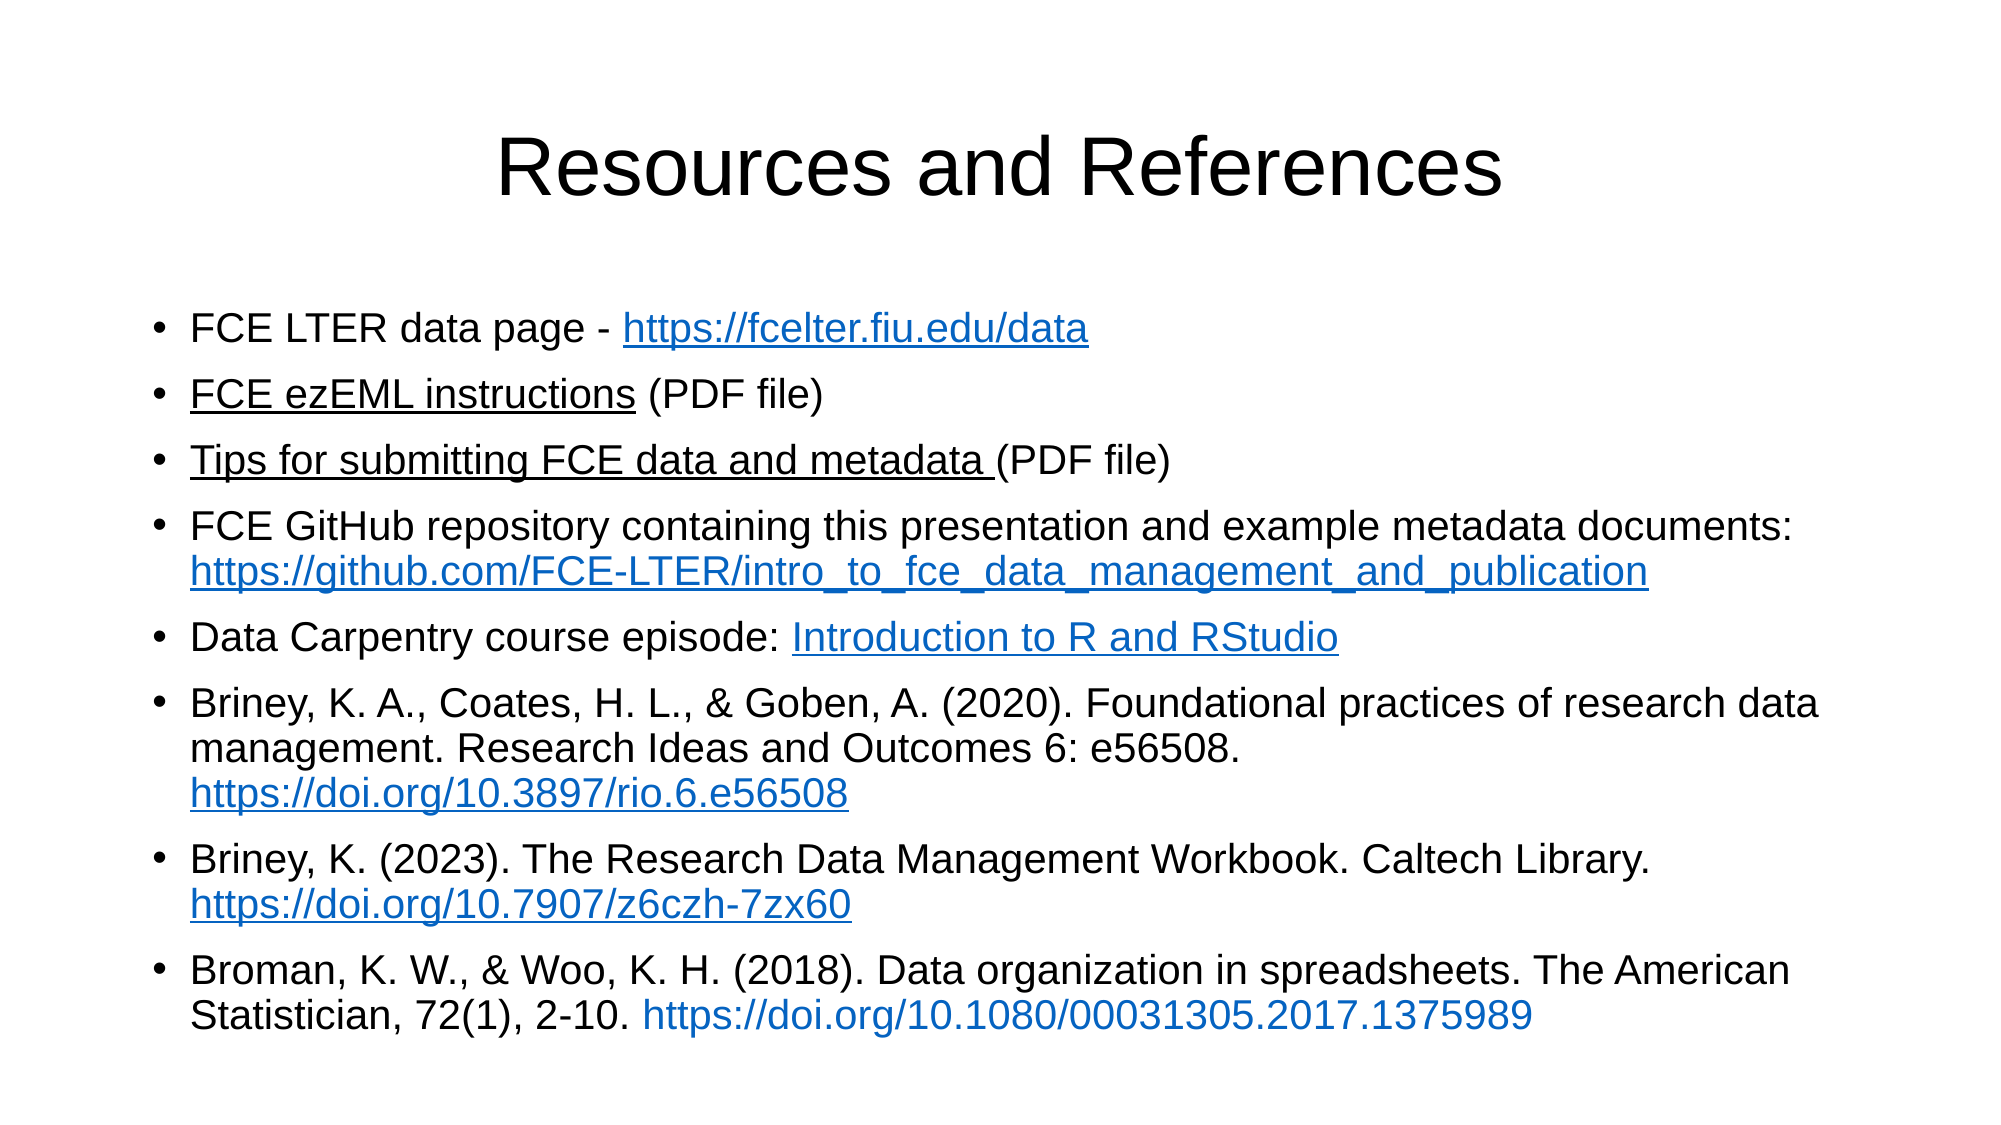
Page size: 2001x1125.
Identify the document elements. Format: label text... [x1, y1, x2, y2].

list FCE LTER data page - https://fcelter.fiu.edu/data FCE ezEML instructions (PDF file) Tips for submitting FCE data and metadata (PDF file) FCE GitHub repository containing this presentation and example metadata documents: https://github.com/FCE-LTER/intro_to_fce_data_management_and_publication Data Carpentry course episode: Introduction to R and RStudio Briney, K. A., Coates, H. L., & Goben, A. (2020). Foundational practices of research data management. Research Ideas and Outcomes 6: e56508. https://doi.org/10.3897/rio.6.e56508 Briney, K. (2023). The Research Data Management Workbook. Caltech Library. https://doi.org/10.7907/z6czh-7zx60 Broman, K. W., & Woo, K. H. (2018). Data organization in spreadsheets. The American Statistician, 72(1), 2-10. https://doi.org/10.1080/00031305.2017.1375989 [137, 299, 1863, 1066]
title Resources and References [137, 59, 1863, 278]
